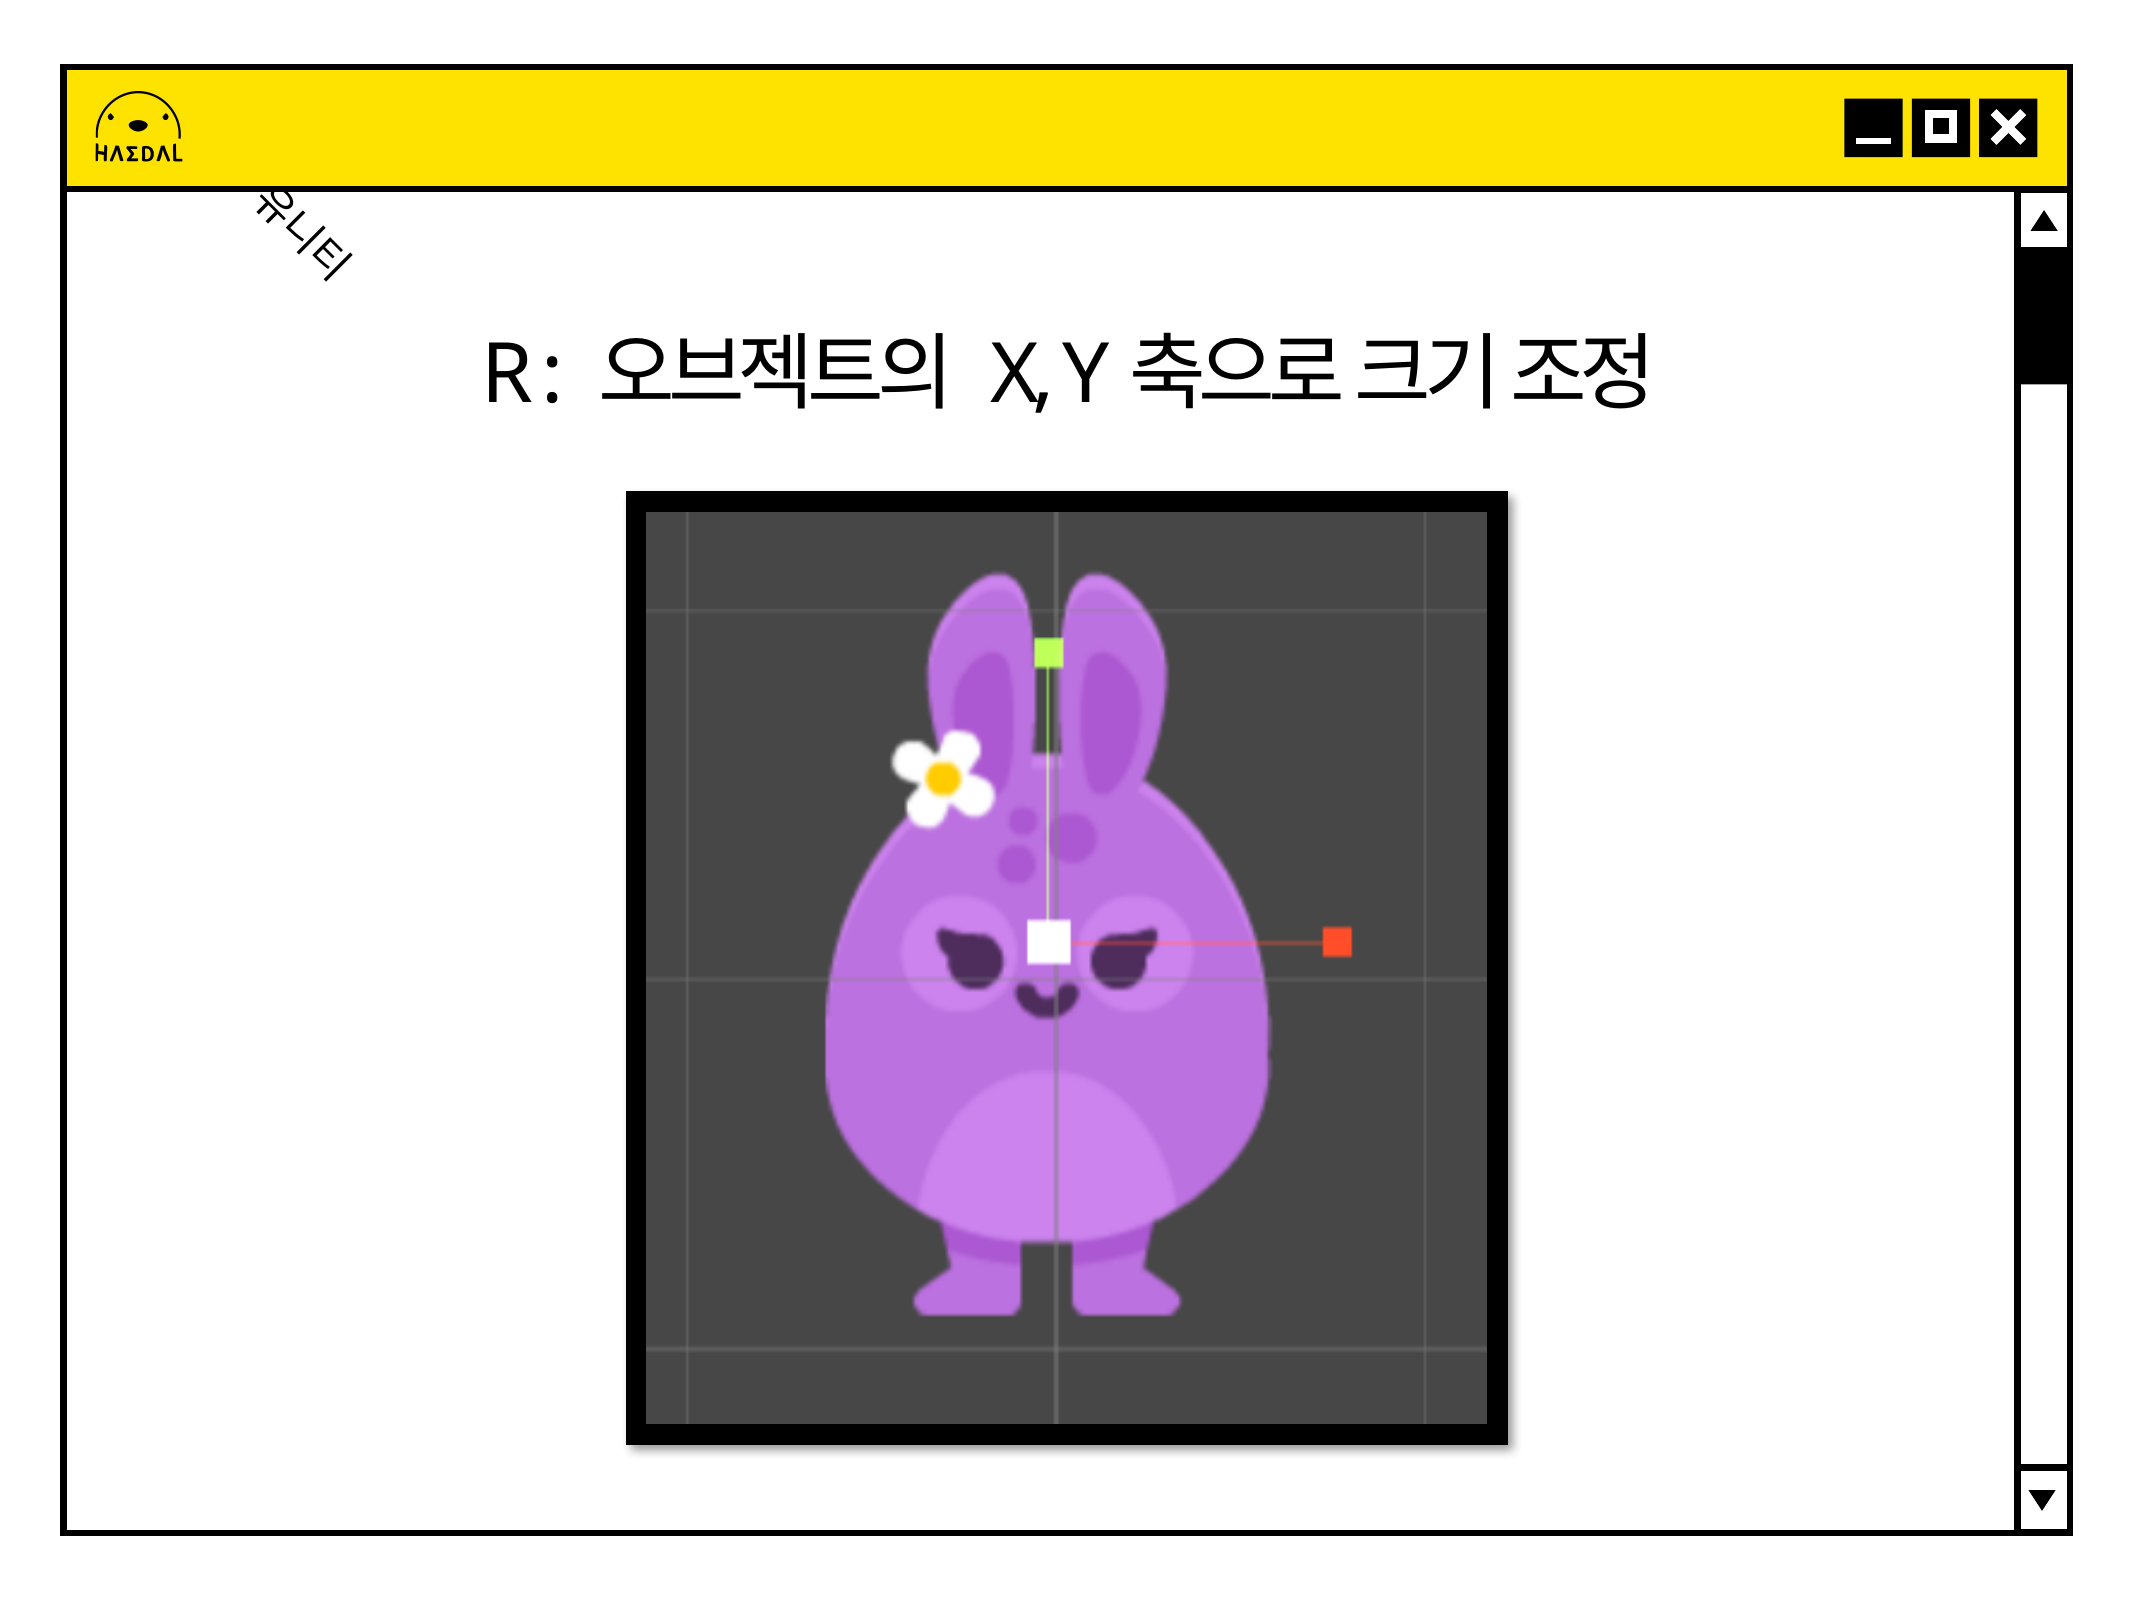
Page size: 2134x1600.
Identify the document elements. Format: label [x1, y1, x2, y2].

text_box [63, 66, 2072, 1533]
picture [646, 511, 1488, 1425]
